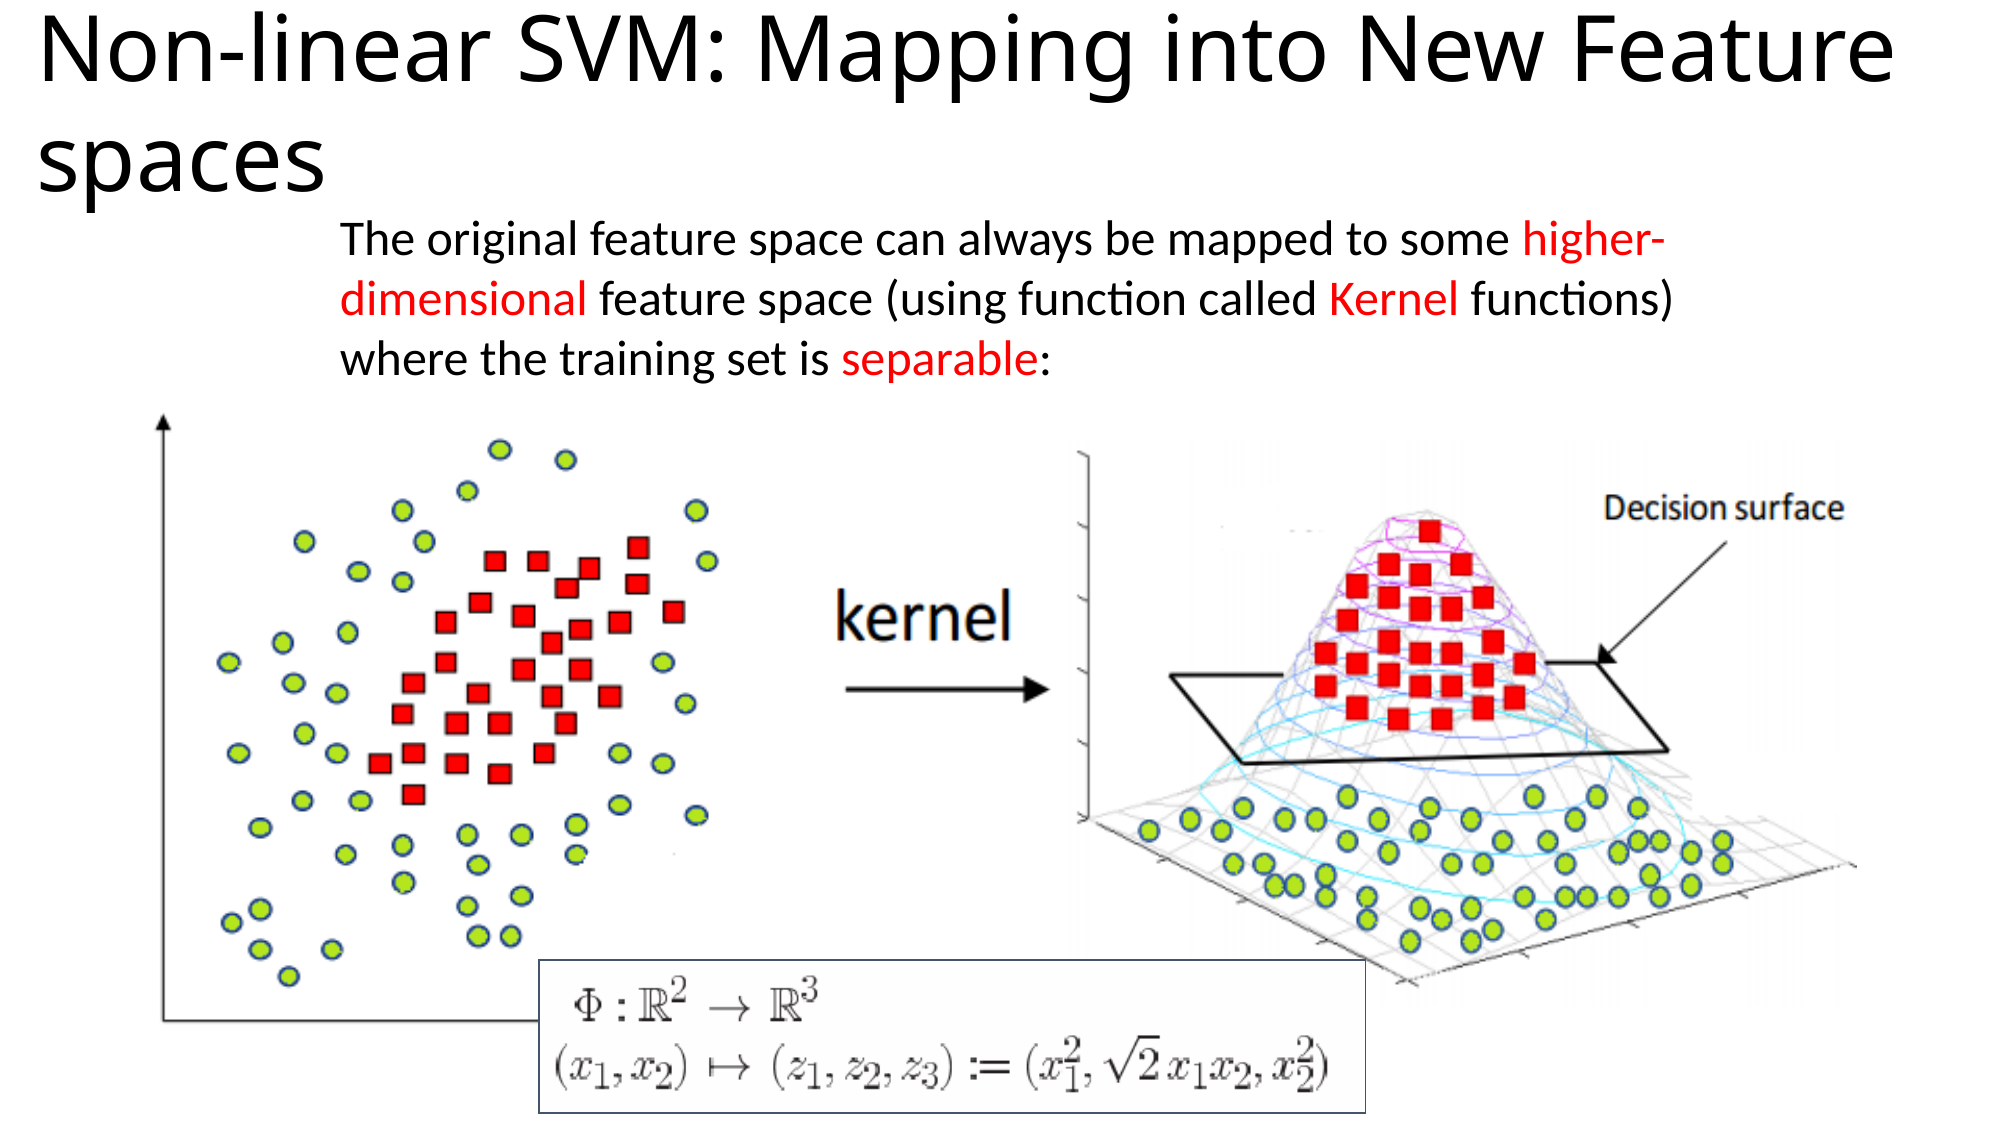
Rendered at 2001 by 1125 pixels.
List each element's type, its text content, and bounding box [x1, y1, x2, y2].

text_box The original feature space can always be mapped to some higher-dimensional feature space (using function called Kernel functions) where the training set is separable: [337, 203, 1723, 368]
picture [111, 368, 1857, 1113]
title Non-linear SVM: Mapping into New Feature spaces [34, 0, 2000, 210]
